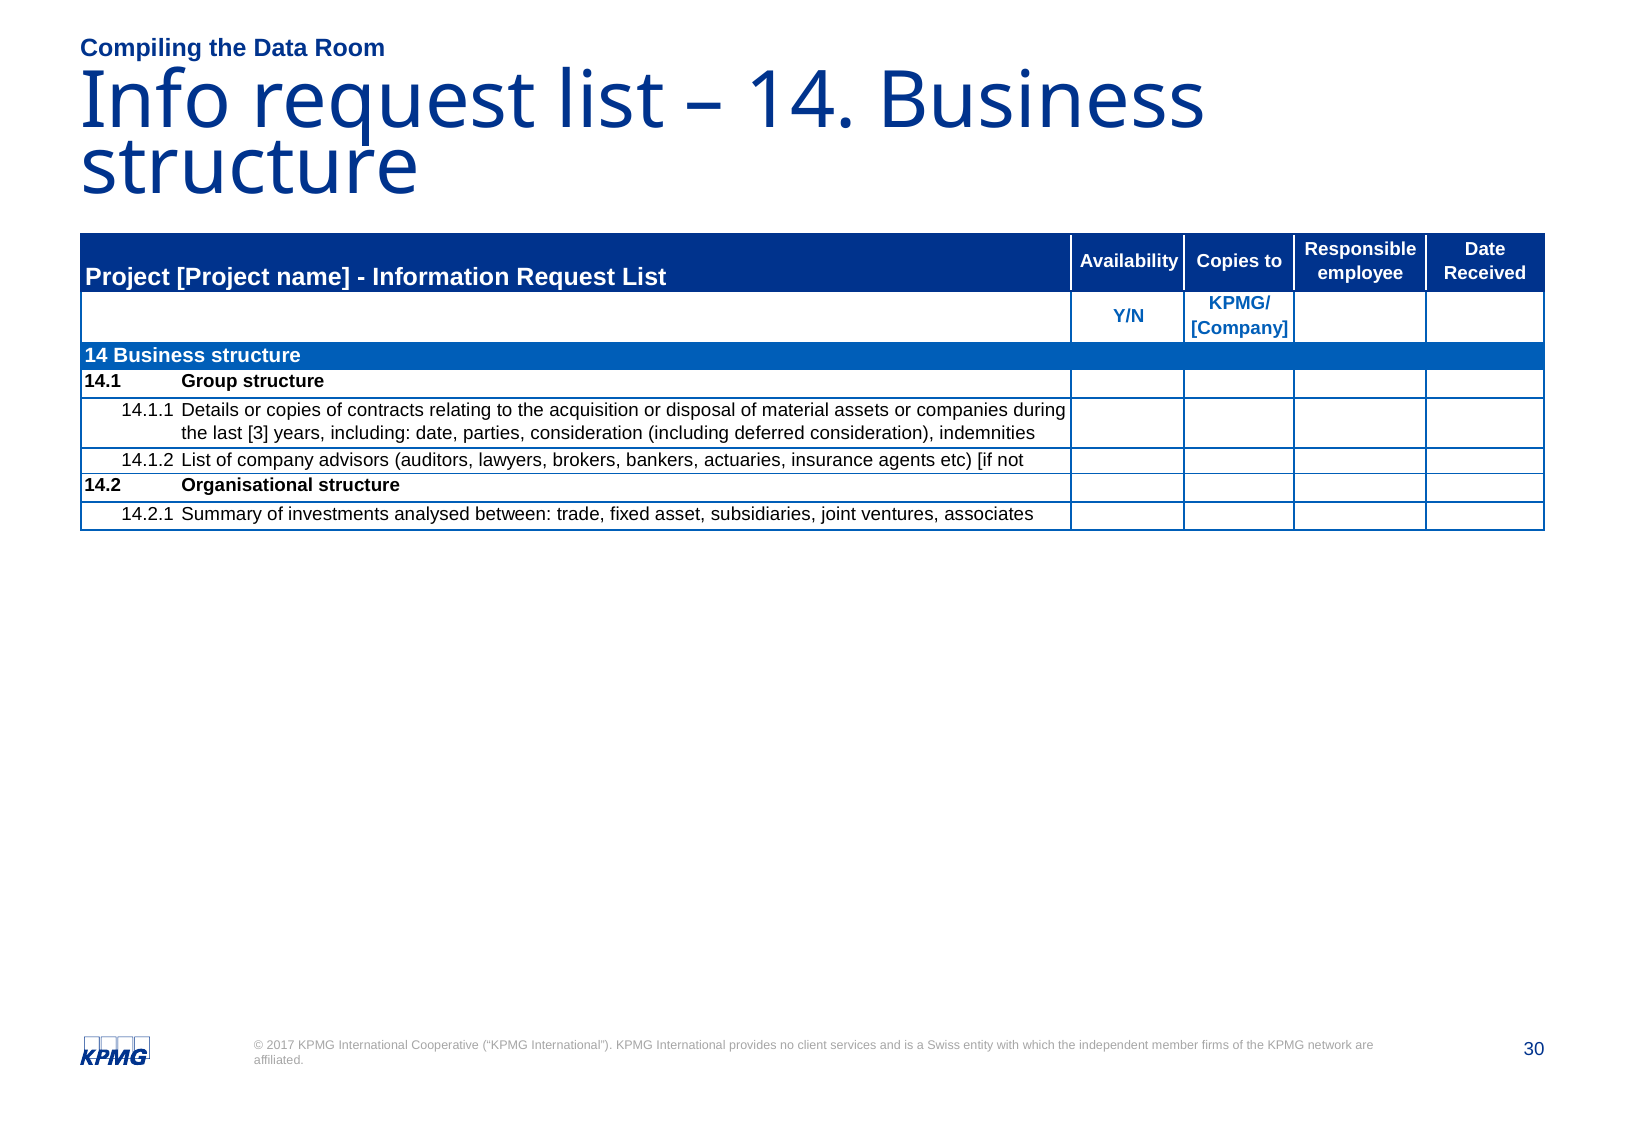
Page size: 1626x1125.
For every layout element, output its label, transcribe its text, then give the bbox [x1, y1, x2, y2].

list Compiling the Data Room [80, 33, 1490, 62]
title Info request list – 14. Business structure [80, 74, 1545, 193]
picture [79, 233, 1546, 531]
